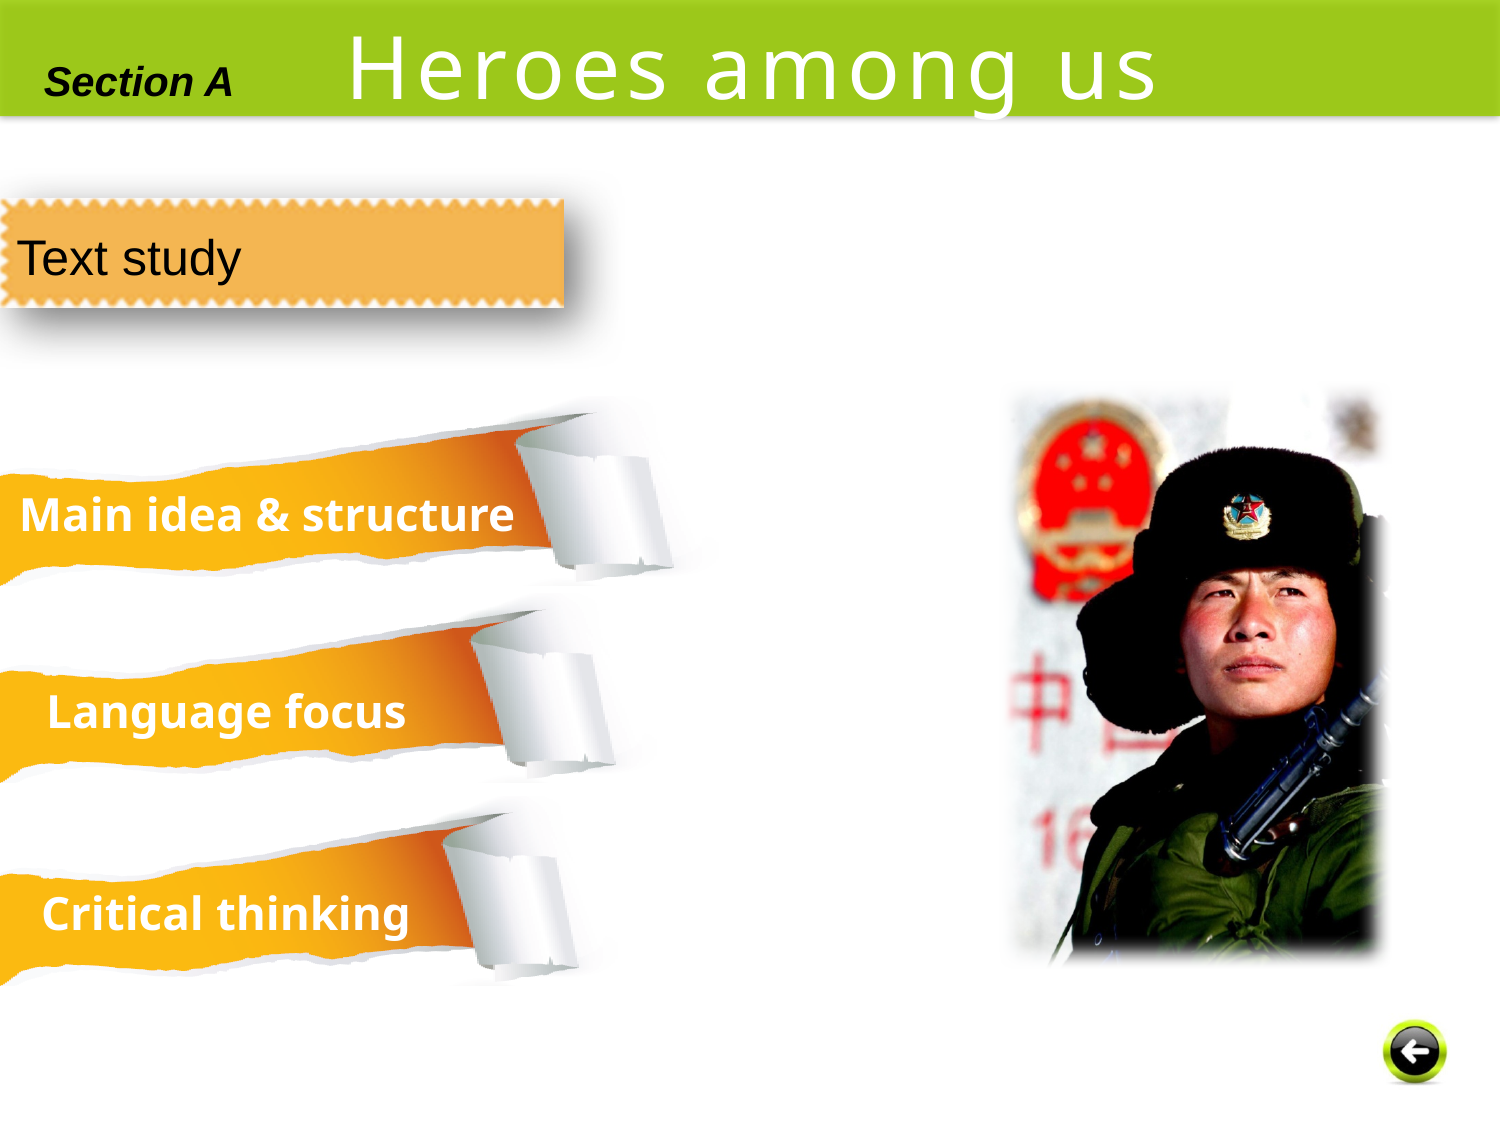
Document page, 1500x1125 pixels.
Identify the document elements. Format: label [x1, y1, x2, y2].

picture [0, 593, 657, 783]
text_box [0, 0, 1500, 127]
picture [1377, 1013, 1450, 1090]
picture [0, 396, 719, 587]
picture [0, 198, 564, 309]
picture [998, 380, 1394, 971]
picture [0, 796, 618, 987]
